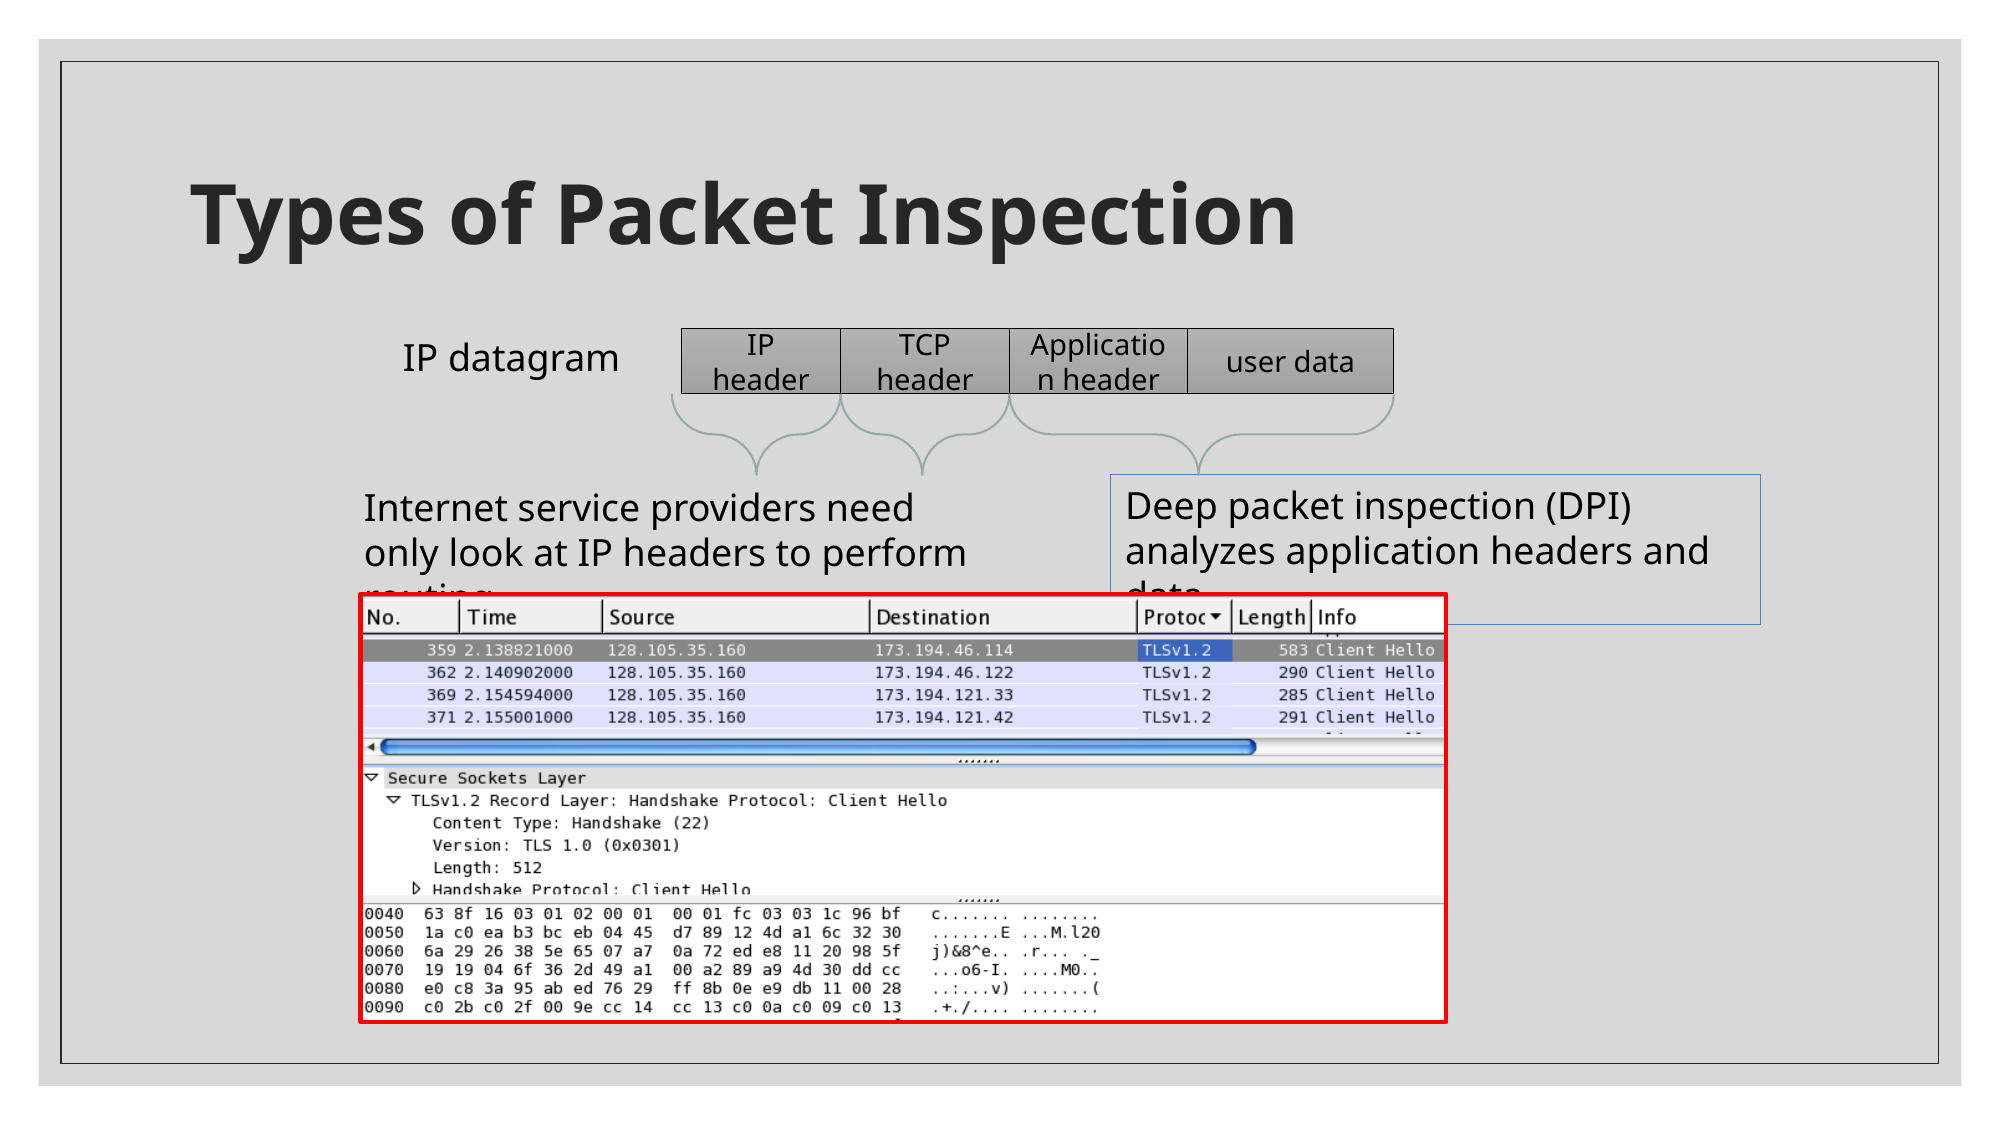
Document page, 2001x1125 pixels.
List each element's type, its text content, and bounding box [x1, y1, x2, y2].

text_box [670, 393, 842, 477]
picture [362, 596, 1444, 1020]
text_box IP header [681, 328, 841, 393]
text_box [841, 393, 1011, 477]
text_box Deep packet inspection (DPI) analyzes application headers and data [1110, 474, 1761, 625]
text_box user data [1188, 328, 1394, 393]
title Types of Packet Inspection [174, 105, 1825, 331]
text_box IP datagram [388, 326, 636, 387]
text_box TCP header [841, 328, 1010, 393]
text_box Internet service providers need only look at IP headers to perform routing [349, 476, 1000, 626]
text_box [1010, 393, 1395, 477]
text_box Application header [1010, 328, 1188, 393]
